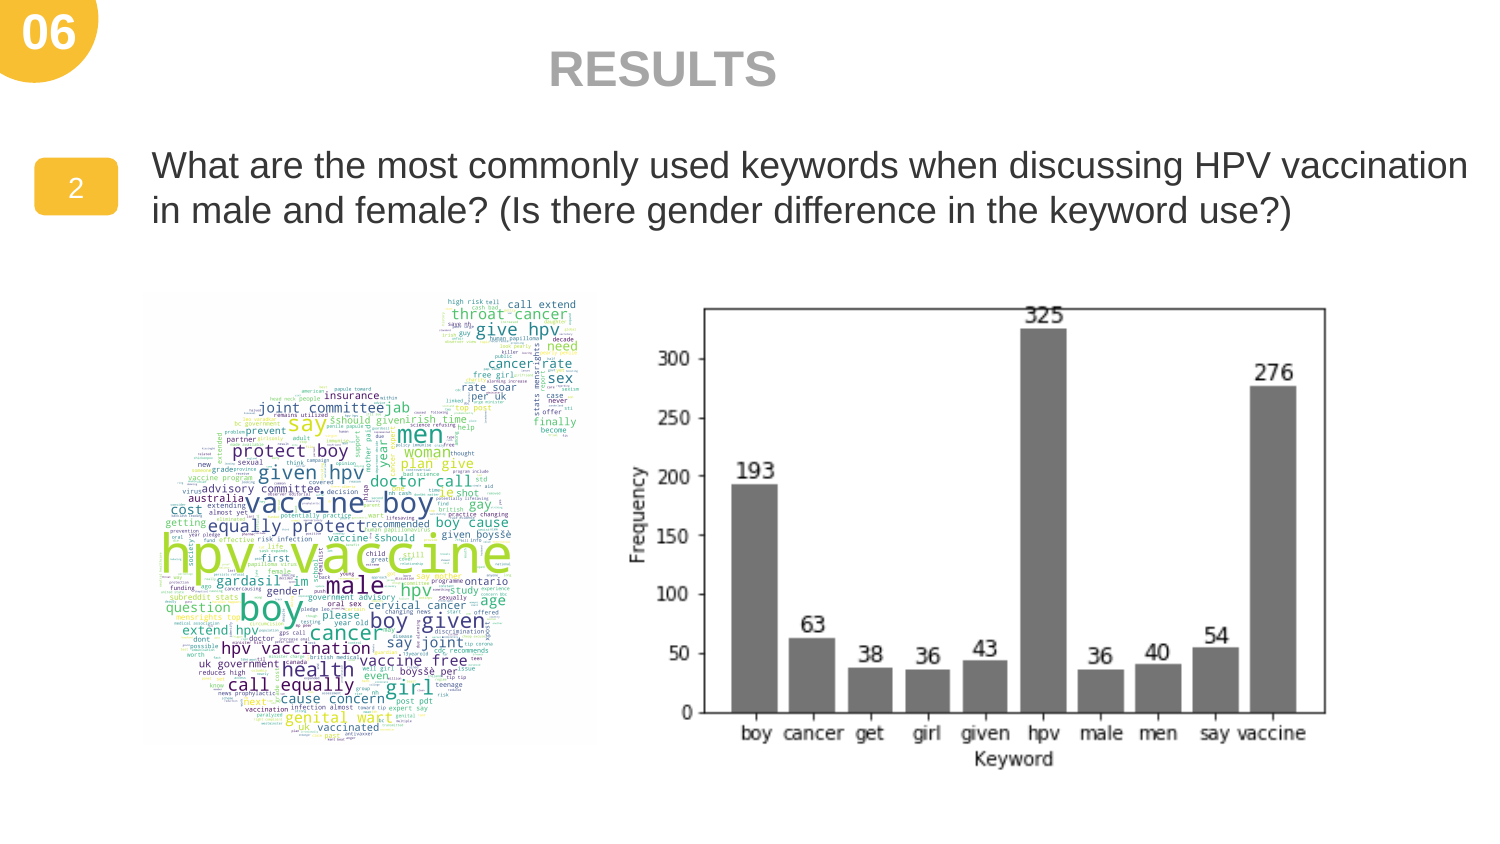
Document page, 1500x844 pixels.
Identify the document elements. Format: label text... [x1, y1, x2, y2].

text_box What are the most commonly used keywords when discussing HPV vaccination in male and female? (Is there gender difference in the keyword use?) [136, 133, 1500, 239]
text_box [92, 0, 101, 52]
text_box [0, 0, 80, 85]
picture [136, 290, 598, 749]
text_box RESULTS [533, 28, 793, 104]
text_box 2 [32, 155, 121, 218]
picture [617, 290, 1343, 783]
text_box 06 [6, 0, 92, 67]
